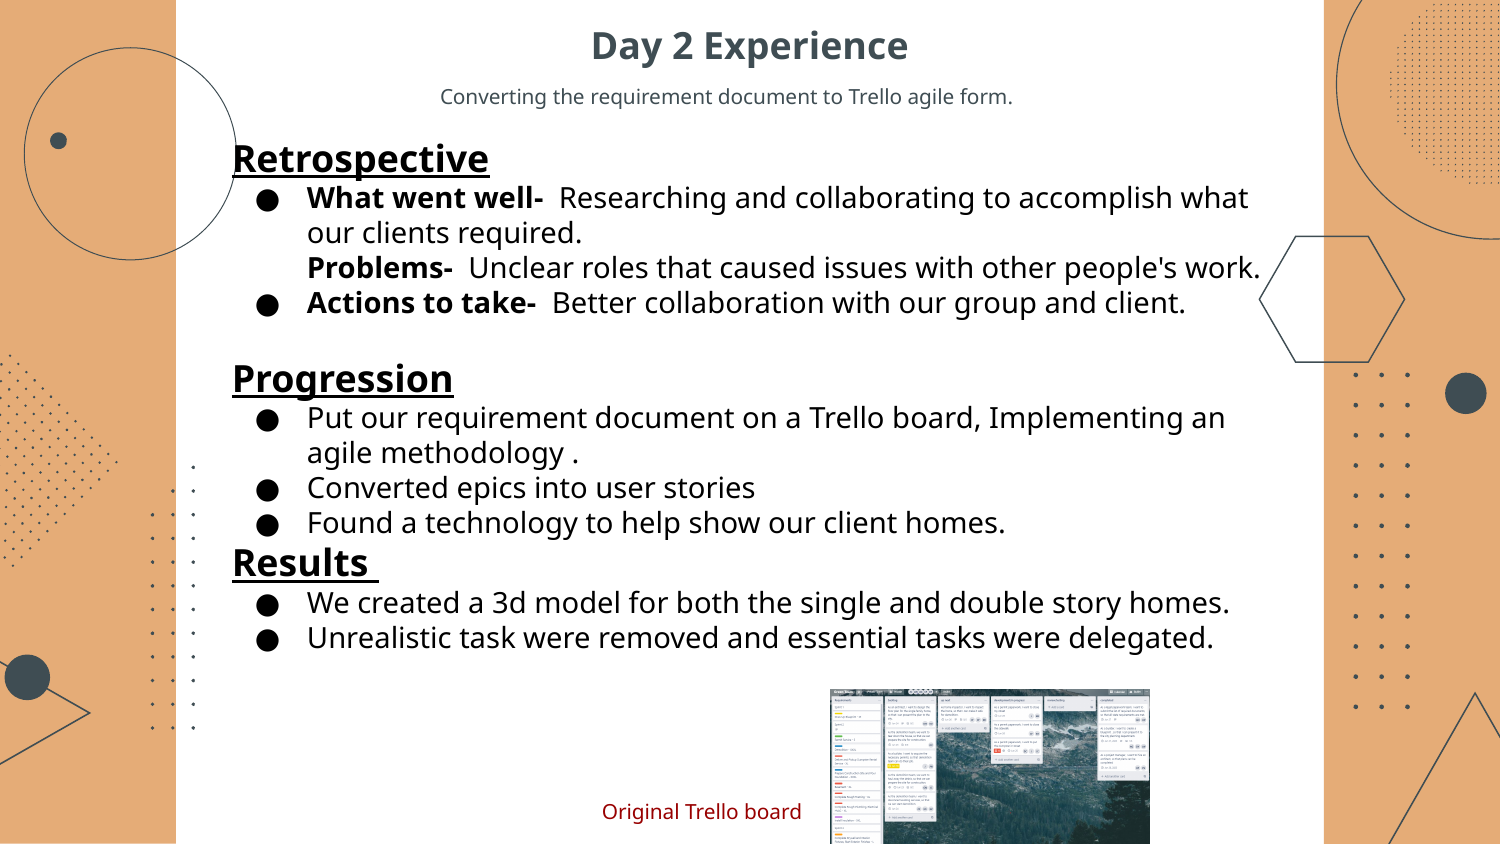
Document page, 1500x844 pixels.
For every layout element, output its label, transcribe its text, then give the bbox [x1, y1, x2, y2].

text_box [1305, 562, 1487, 614]
text_box Retrospective What went well- Researching and collaborating to accomplish what our clients required. Problems- Unclear roles that caused issues with other people's work. Actions to take- Better collaboration with our group and client. Progression Put our requirement document on a Trello board, Implementing an agile methodology . Converted epics into user stories Found a technology to help show our client homes. Results We created a 3d model for both the single and double story homes. Unrealistic task were removed and essential tasks were delegated. [216, 119, 1305, 704]
title Day 2 Experience [278, 7, 1222, 102]
picture [830, 689, 1150, 844]
subtitle Converting the requirement document to Trello agile form. [425, 102, 1075, 119]
text_box Original Trello board [586, 783, 825, 835]
